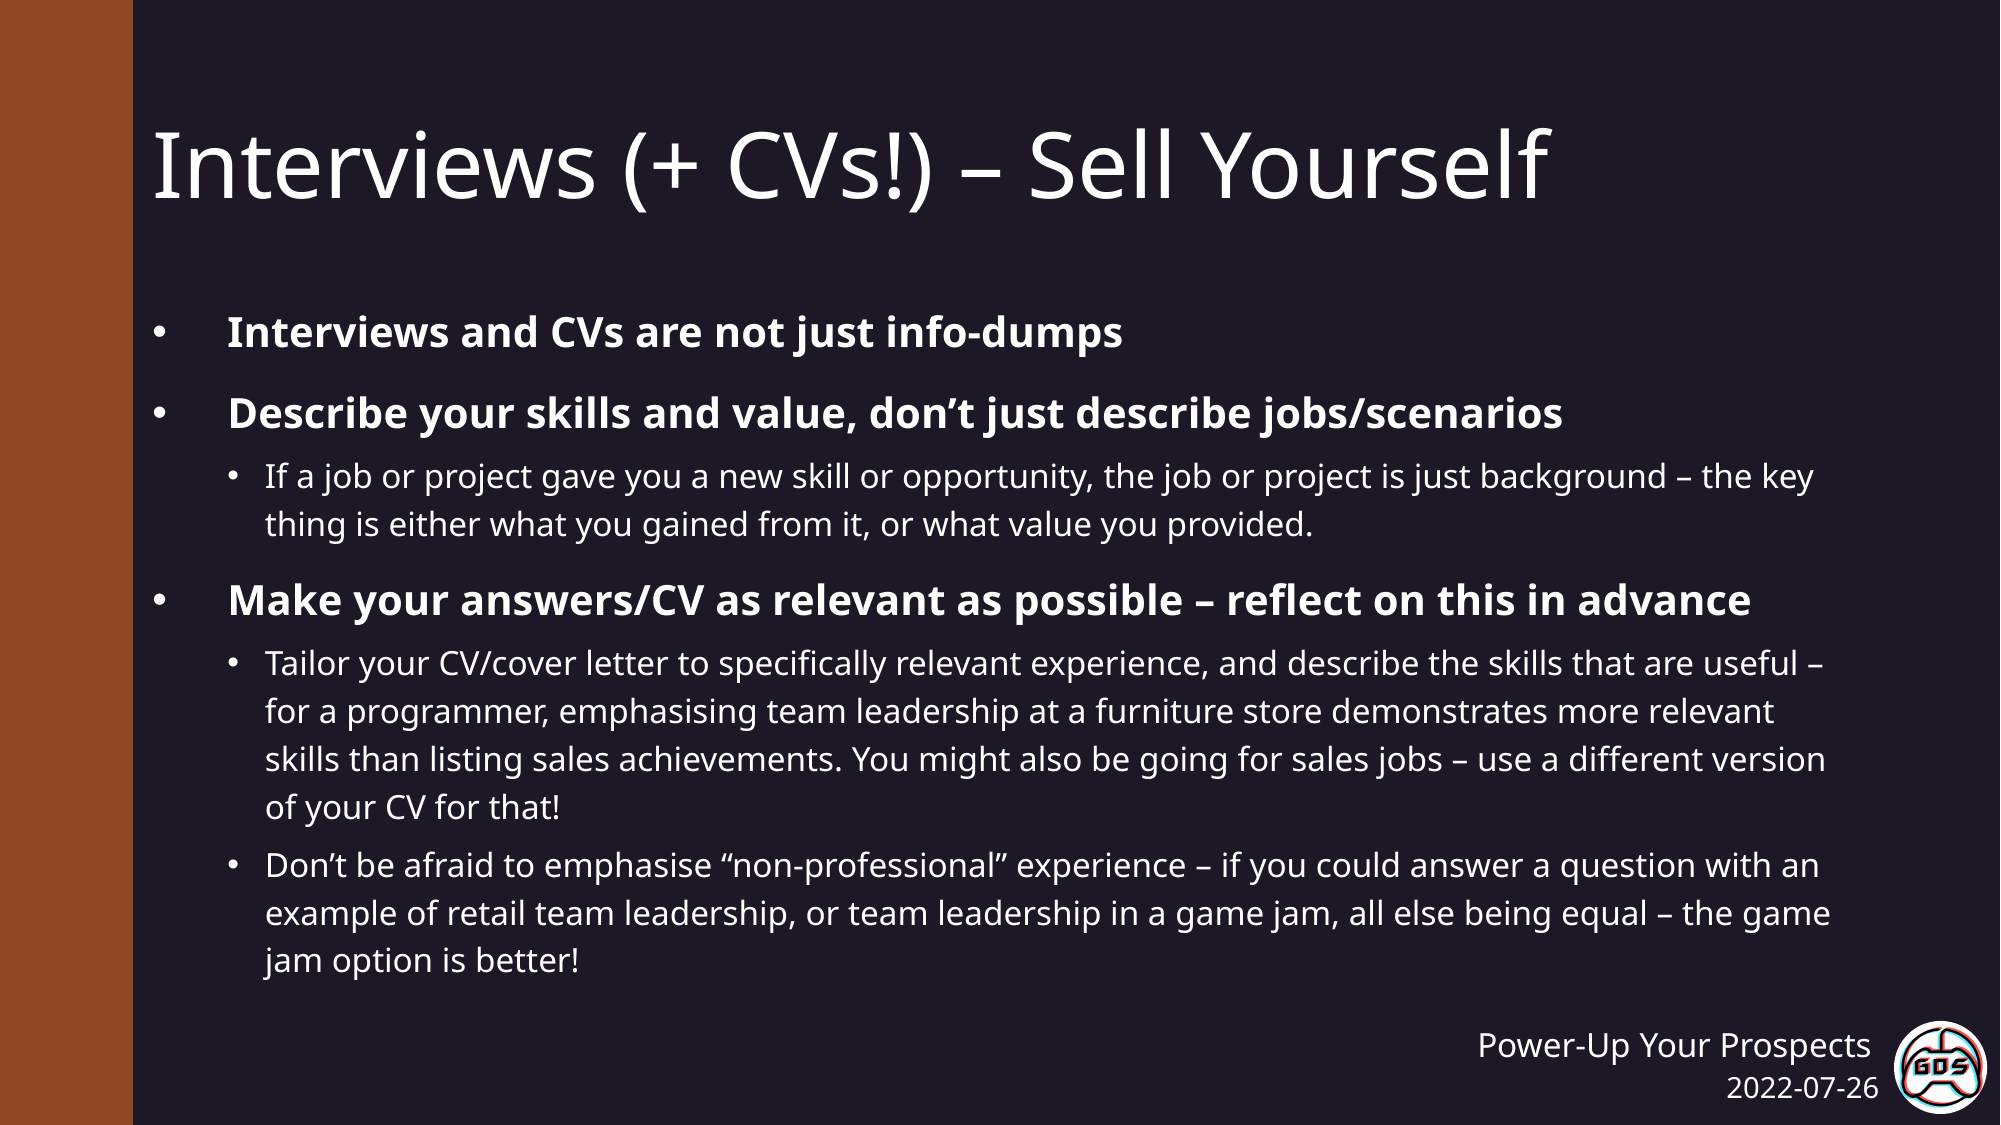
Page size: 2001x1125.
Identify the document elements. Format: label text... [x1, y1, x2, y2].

title Interviews (+ CVs!) – Sell Yourself [137, 59, 1863, 278]
text_box [0, 0, 134, 1125]
picture [1894, 1020, 1988, 1114]
list Interviews and CVs are not just info-dumps Describe your skills and value, don’t just describe jobs/scenarios If a job or project gave you a new skill or opportunity, the job or project is just background – the key thing is either what you gained from it, or what value you provided. Make your answers/CV as relevant as possible – reflect on this in advance Tailor your CV/cover letter to specifically relevant experience, and describe the skills that are useful – for a programmer, emphasising team leadership at a furniture store demonstrates more relevant skills than listing sales achievements. You might also be going for sales jobs – use a different version of your CV for that! Don’t be afraid to emphasise “non-professional” experience – if you could answer a question with an example of retail team leadership, or team leadership in a game jam, all else being equal – the game jam option is better! [137, 288, 1865, 1040]
